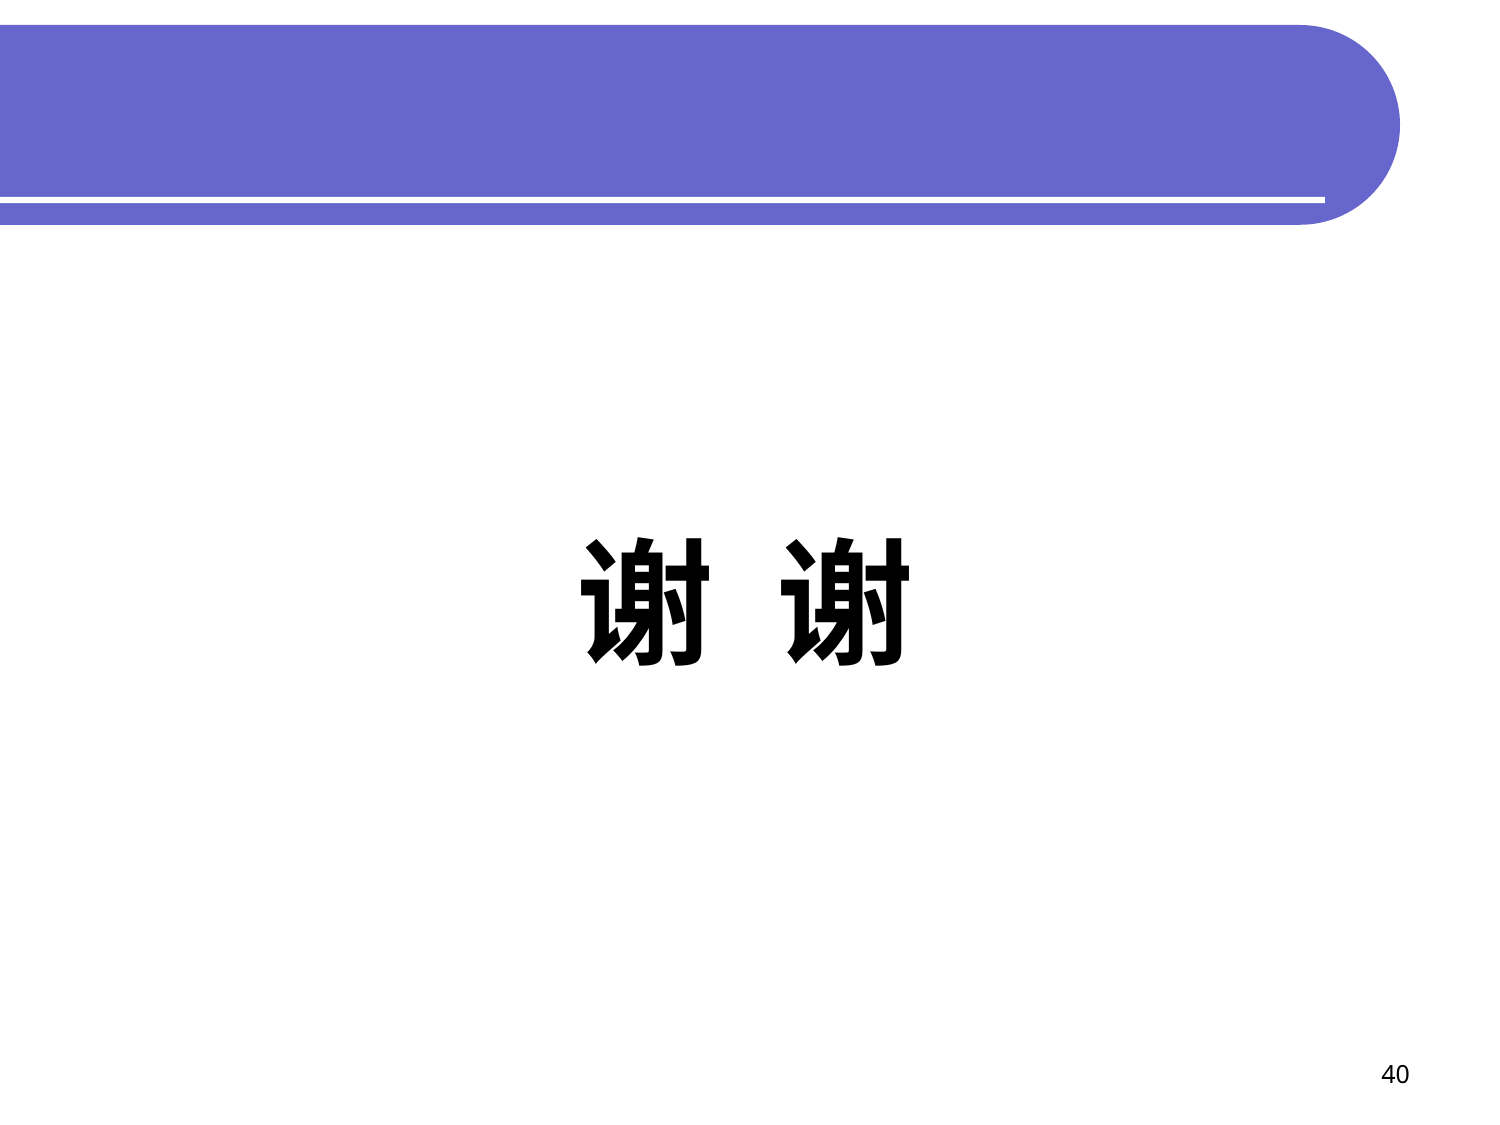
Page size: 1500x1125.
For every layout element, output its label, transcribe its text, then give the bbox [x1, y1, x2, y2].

slide_number 40 [1074, 1025, 1425, 1100]
title 谢 谢 [87, 525, 1403, 675]
